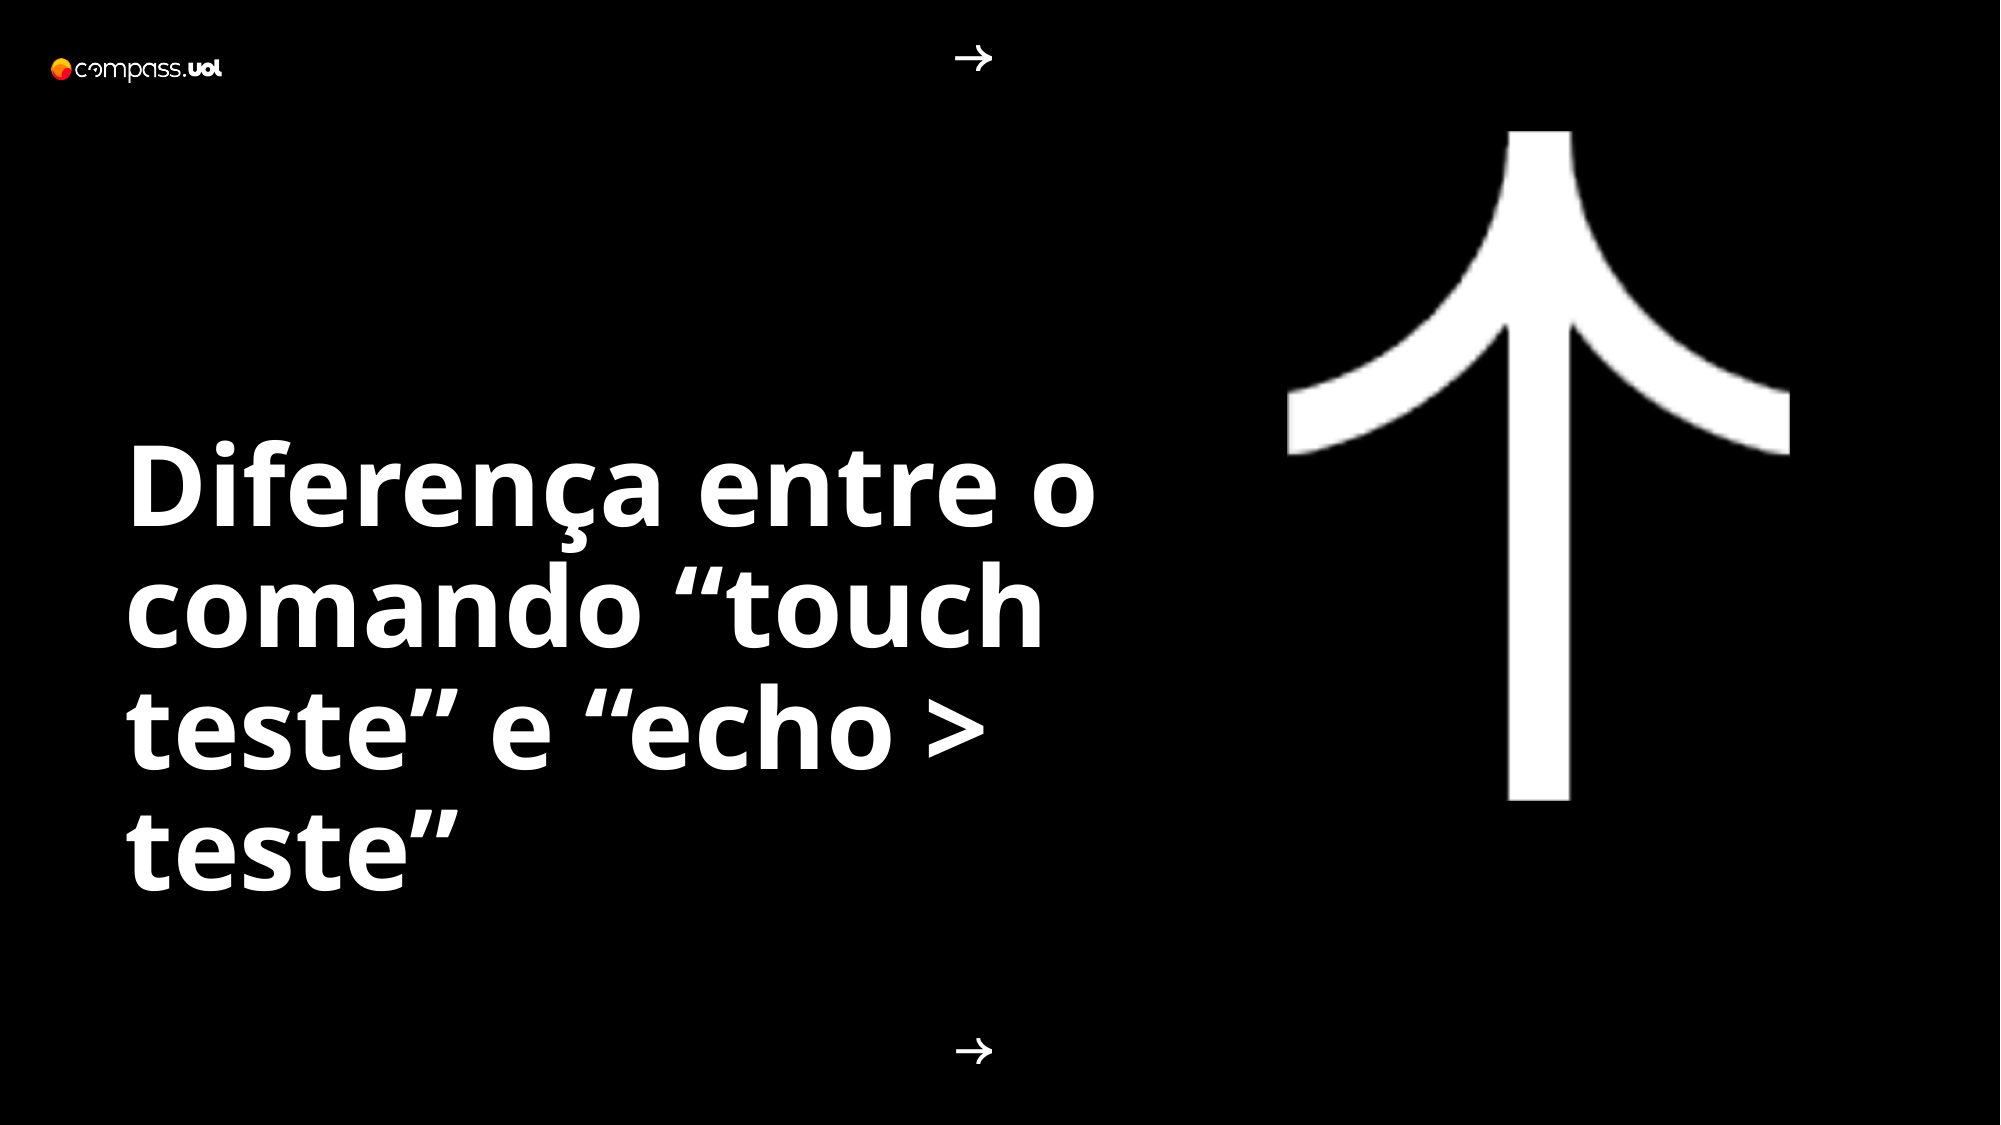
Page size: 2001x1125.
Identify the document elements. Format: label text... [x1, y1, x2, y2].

picture [956, 46, 992, 71]
picture [51, 58, 222, 83]
picture [1290, 133, 1788, 799]
list Diferença entre o comando “touch teste” e “echo > teste” [109, 421, 1362, 704]
picture [957, 1039, 992, 1064]
